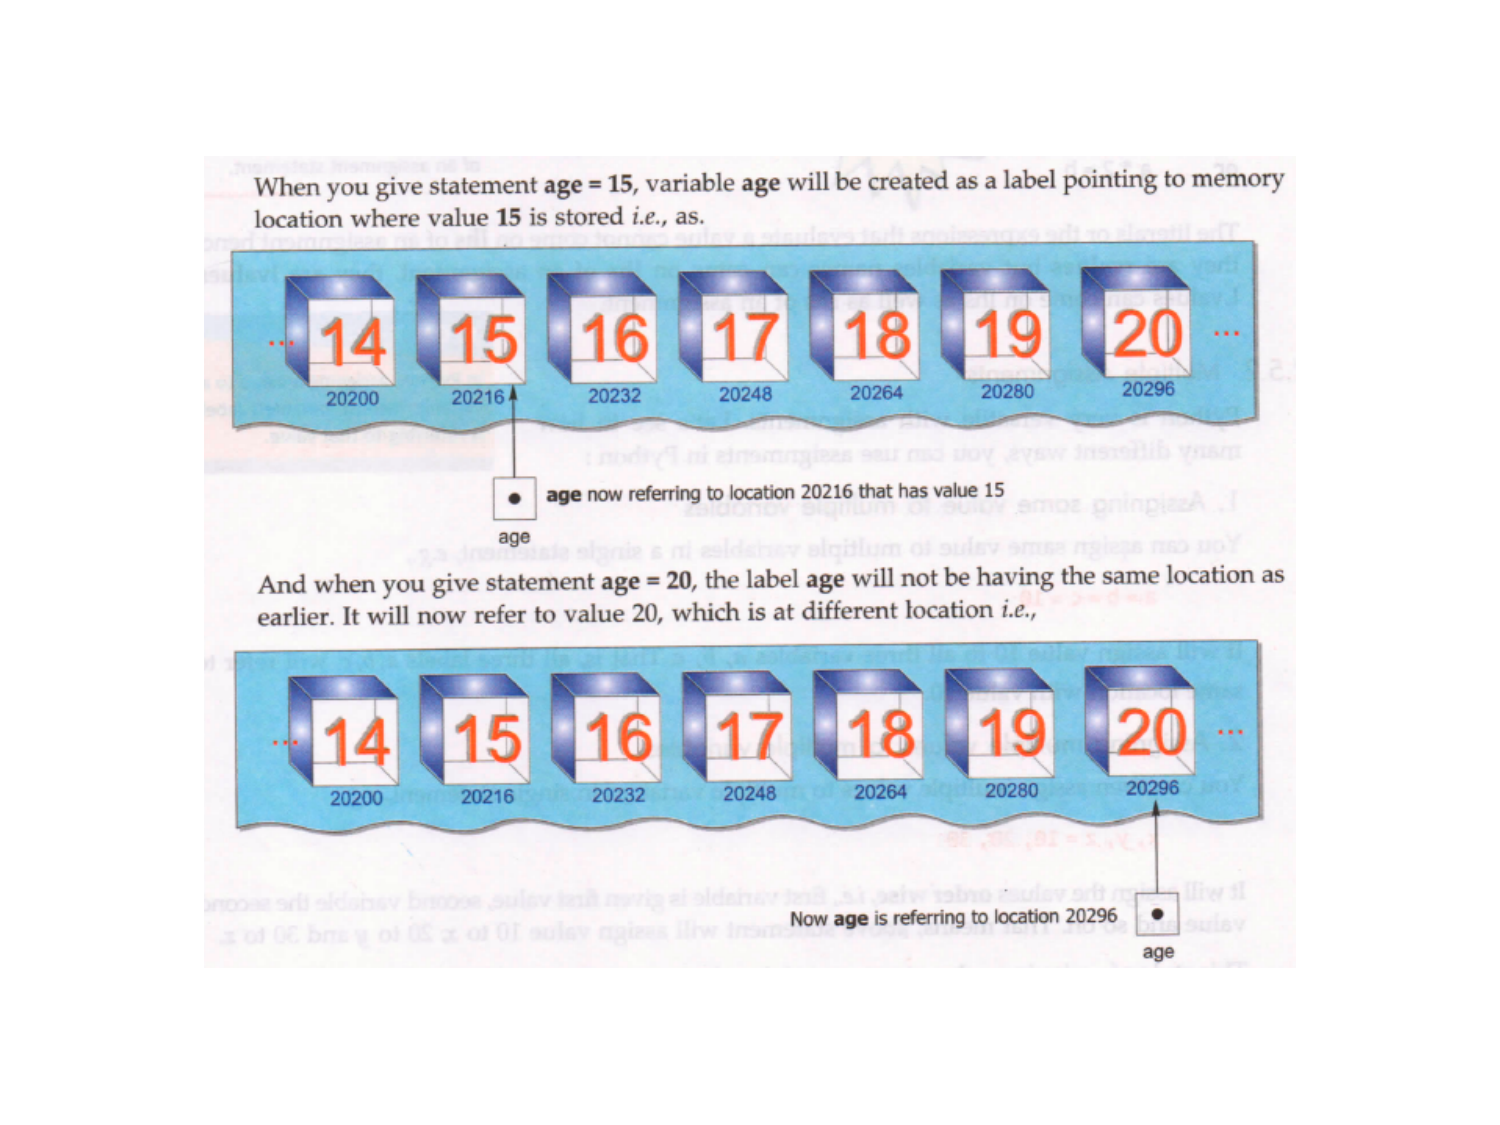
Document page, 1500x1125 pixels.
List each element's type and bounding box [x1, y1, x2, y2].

picture [204, 156, 1296, 969]
